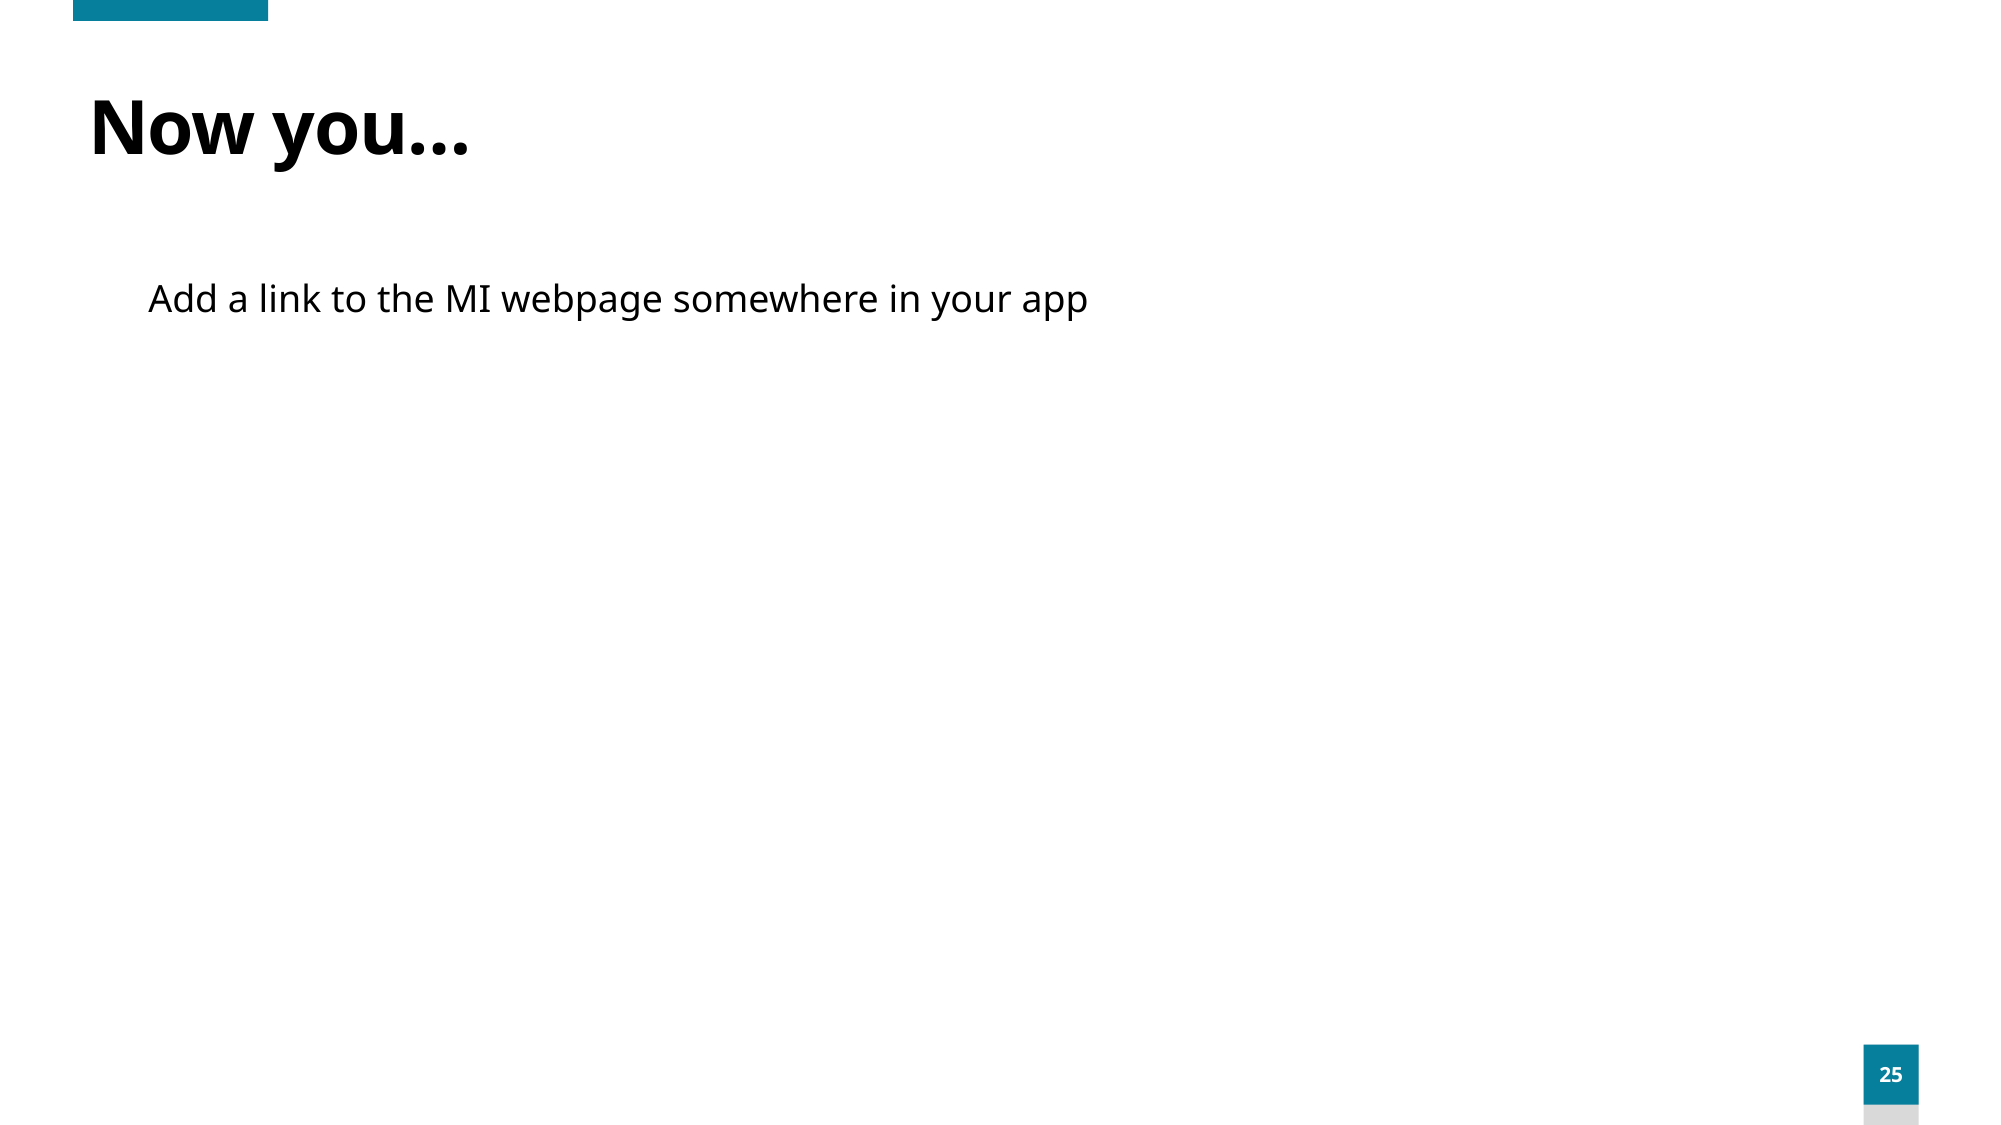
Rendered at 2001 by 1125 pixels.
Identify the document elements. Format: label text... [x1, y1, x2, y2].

title Now you… [73, 82, 1907, 179]
text_box Add a link to the MI webpage somewhere in your app [133, 267, 1632, 328]
